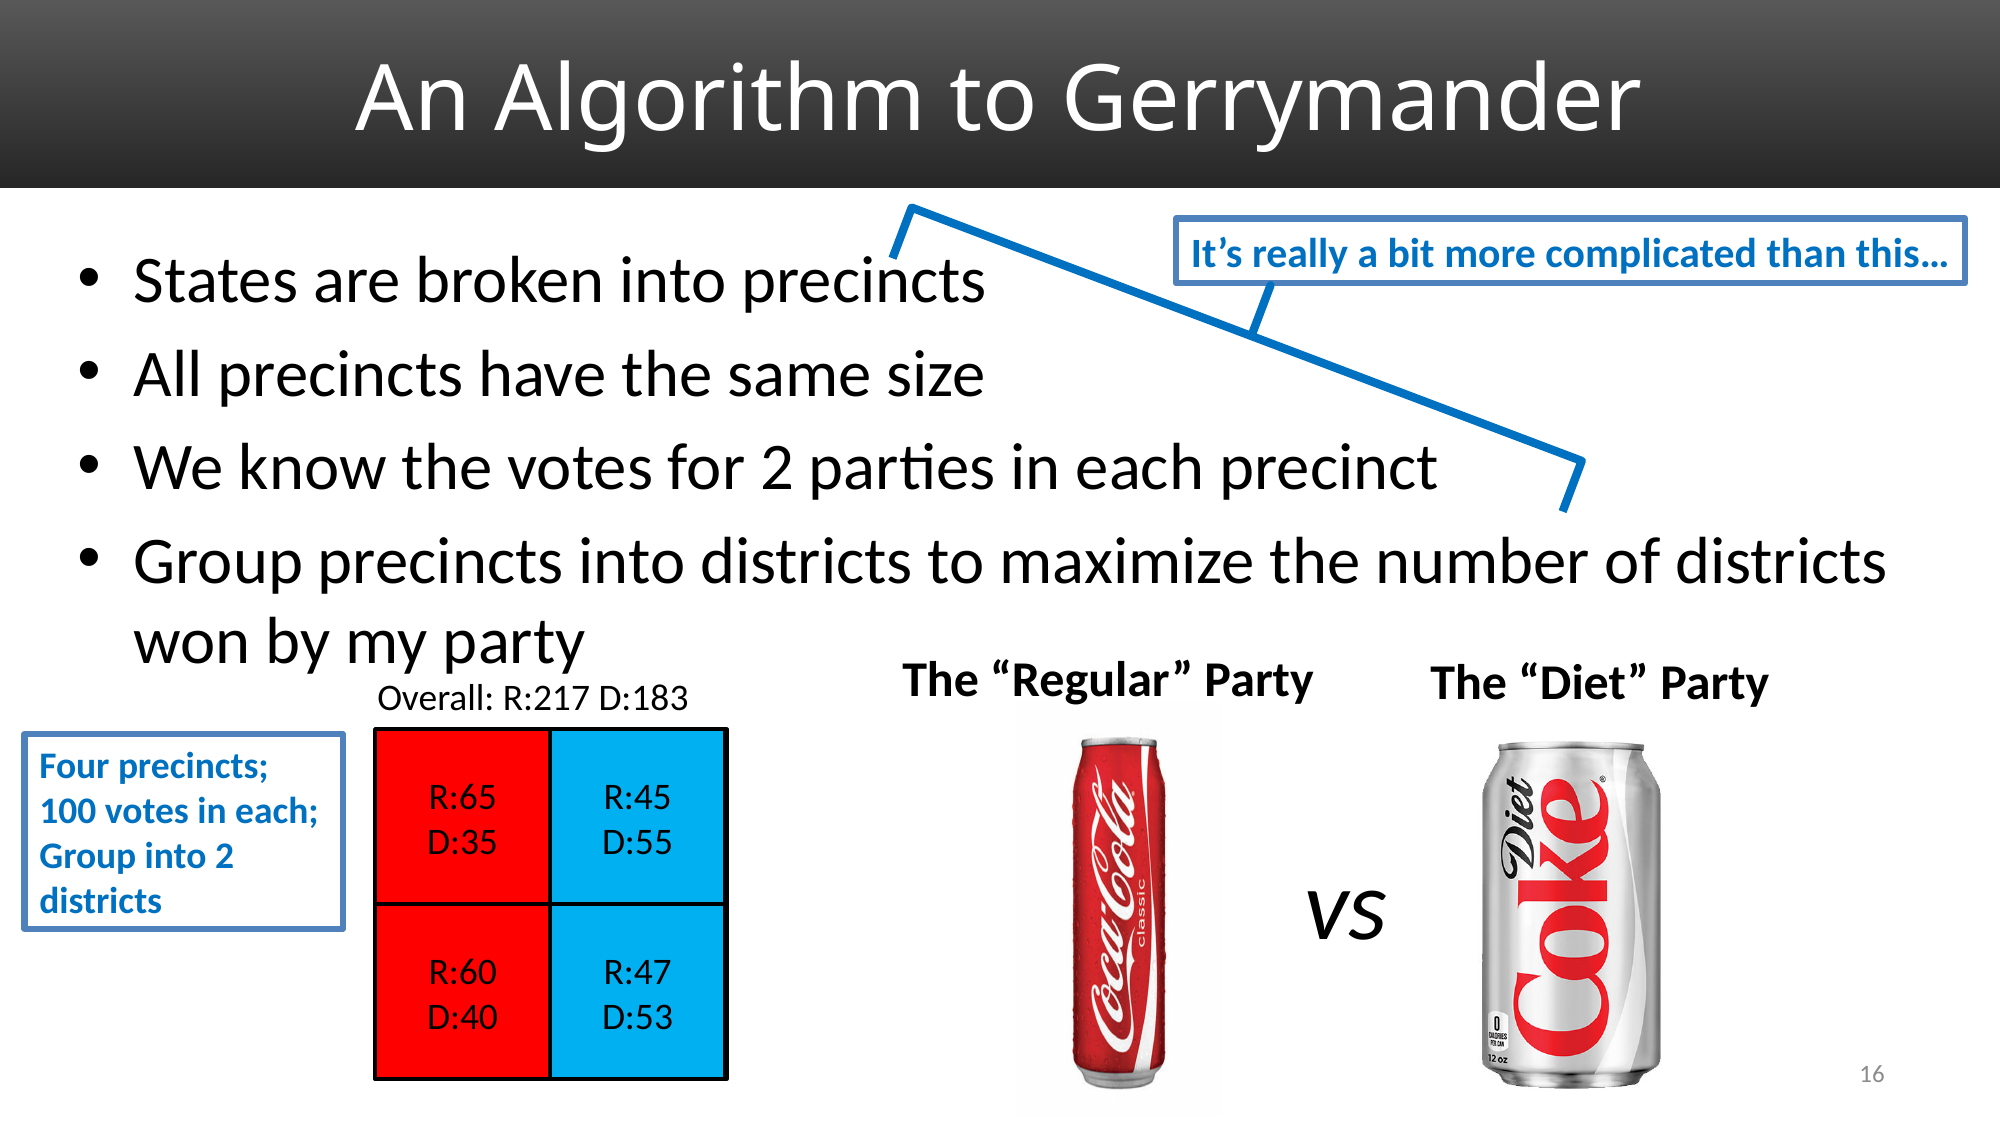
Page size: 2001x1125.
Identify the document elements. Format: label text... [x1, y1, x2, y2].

text_box The “Regular” Party [887, 639, 1377, 715]
list States are broken into precincts All precincts have the same size We know the votes for 2 parties in each precinct Group precincts into districts to maximize the number of districts won by my party [62, 224, 1938, 688]
text_box Four precincts; 100 votes in each; Group into 2 districts [24, 733, 343, 929]
text_box R:65 D:35 [373, 727, 548, 902]
text_box [891, 206, 1583, 512]
text_box vs [1289, 831, 1403, 967]
text_box R:45 D:55 [548, 727, 727, 902]
picture [1015, 702, 1223, 1116]
text_box R:47 D:53 [552, 902, 727, 1081]
text_box It’s really a bit more complicated than this… [1176, 218, 1966, 284]
text_box R:60 D:40 [373, 902, 552, 1081]
picture [1470, 740, 1671, 1092]
slide_number 16 [1433, 1042, 1900, 1103]
text_box The “Diet” Party [1415, 642, 1786, 718]
text_box Overall: R:217 D:183 [362, 665, 763, 725]
title An Algorithm to Gerrymander [99, 24, 1900, 163]
